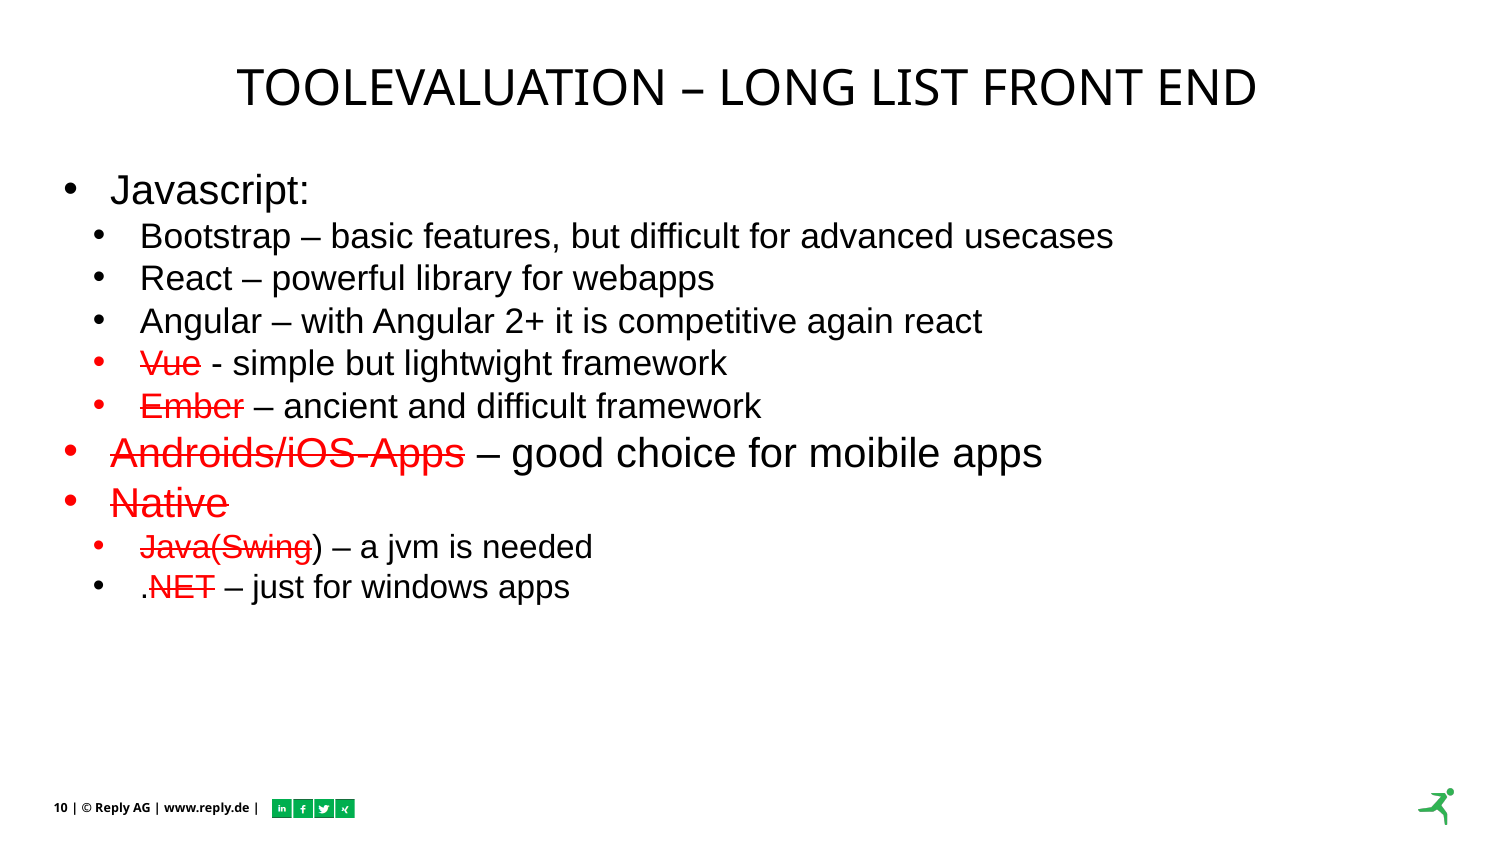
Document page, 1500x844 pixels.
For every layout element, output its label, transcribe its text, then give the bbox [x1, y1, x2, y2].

text_box Javascript: Bootstrap – basic features, but difficult for advanced usecases React – powerful library for webapps Angular – with Angular 2+ it is competitive again react Vue - simple but lightwight framework Ember – ancient and difficult framework Androids/iOS-Apps – good choice for moibile apps Native Java(Swing) – a jvm is needed .NET – just for windows apps [48, 155, 1427, 703]
slide_number 10 | © Reply AG | www.reply.de | [32, 792, 299, 820]
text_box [271, 799, 355, 818]
text_box [76, 41, 1427, 155]
